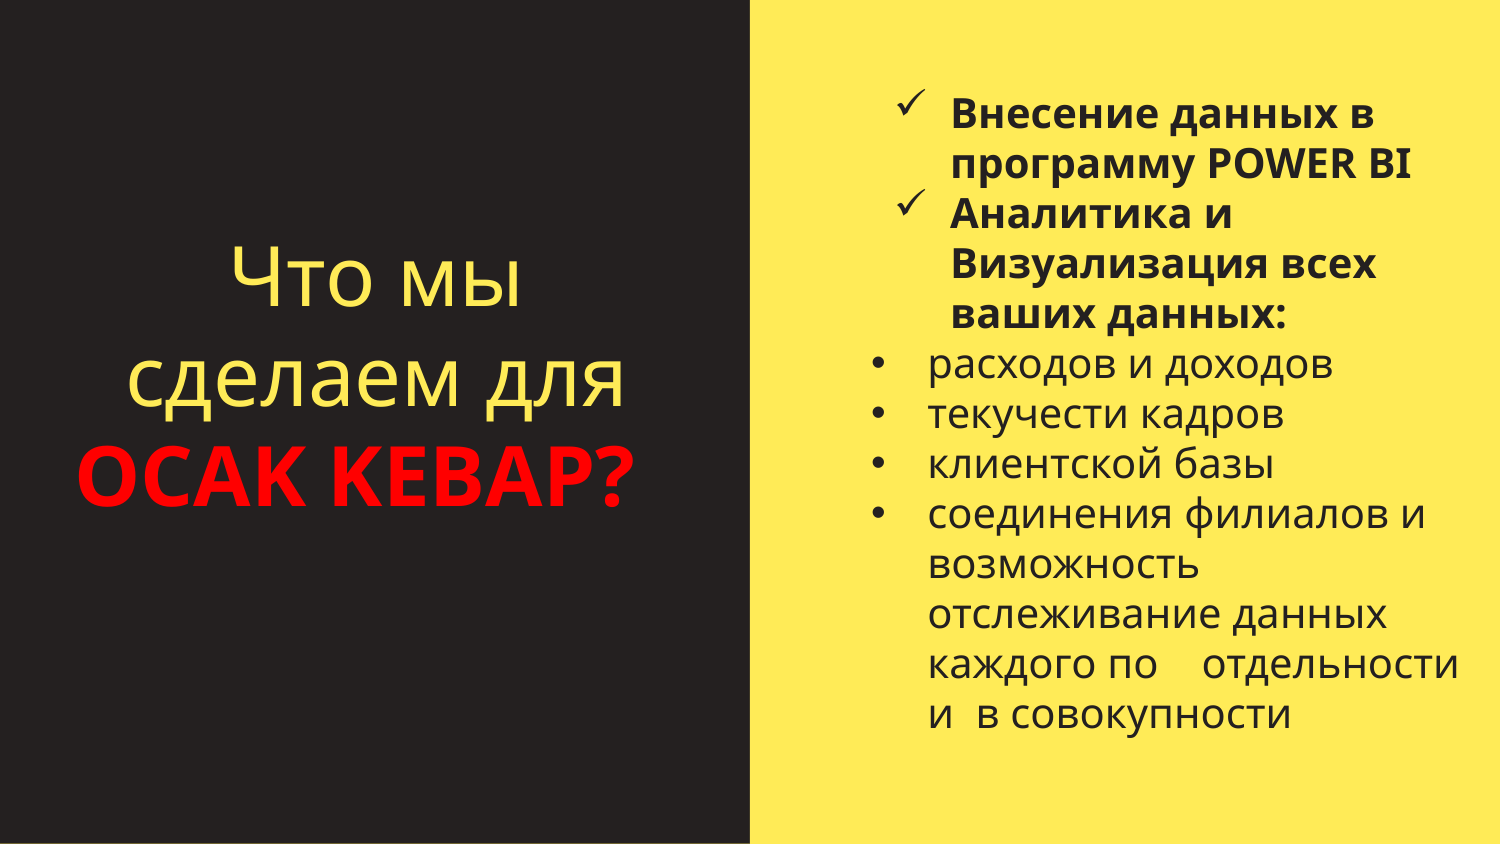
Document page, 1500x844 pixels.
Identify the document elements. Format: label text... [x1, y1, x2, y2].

subtitle Внесение данных в программу POWER BI Аналитика и Визуализация всех ваших данных: расходов и доходов текучести кадров клиентской базы соединения филиалов и возможность отслеживание данных каждого по отдельности и в совокупности [856, 71, 1500, 844]
title Что мы сделаем для OCAK KEBAP? [39, 228, 715, 801]
